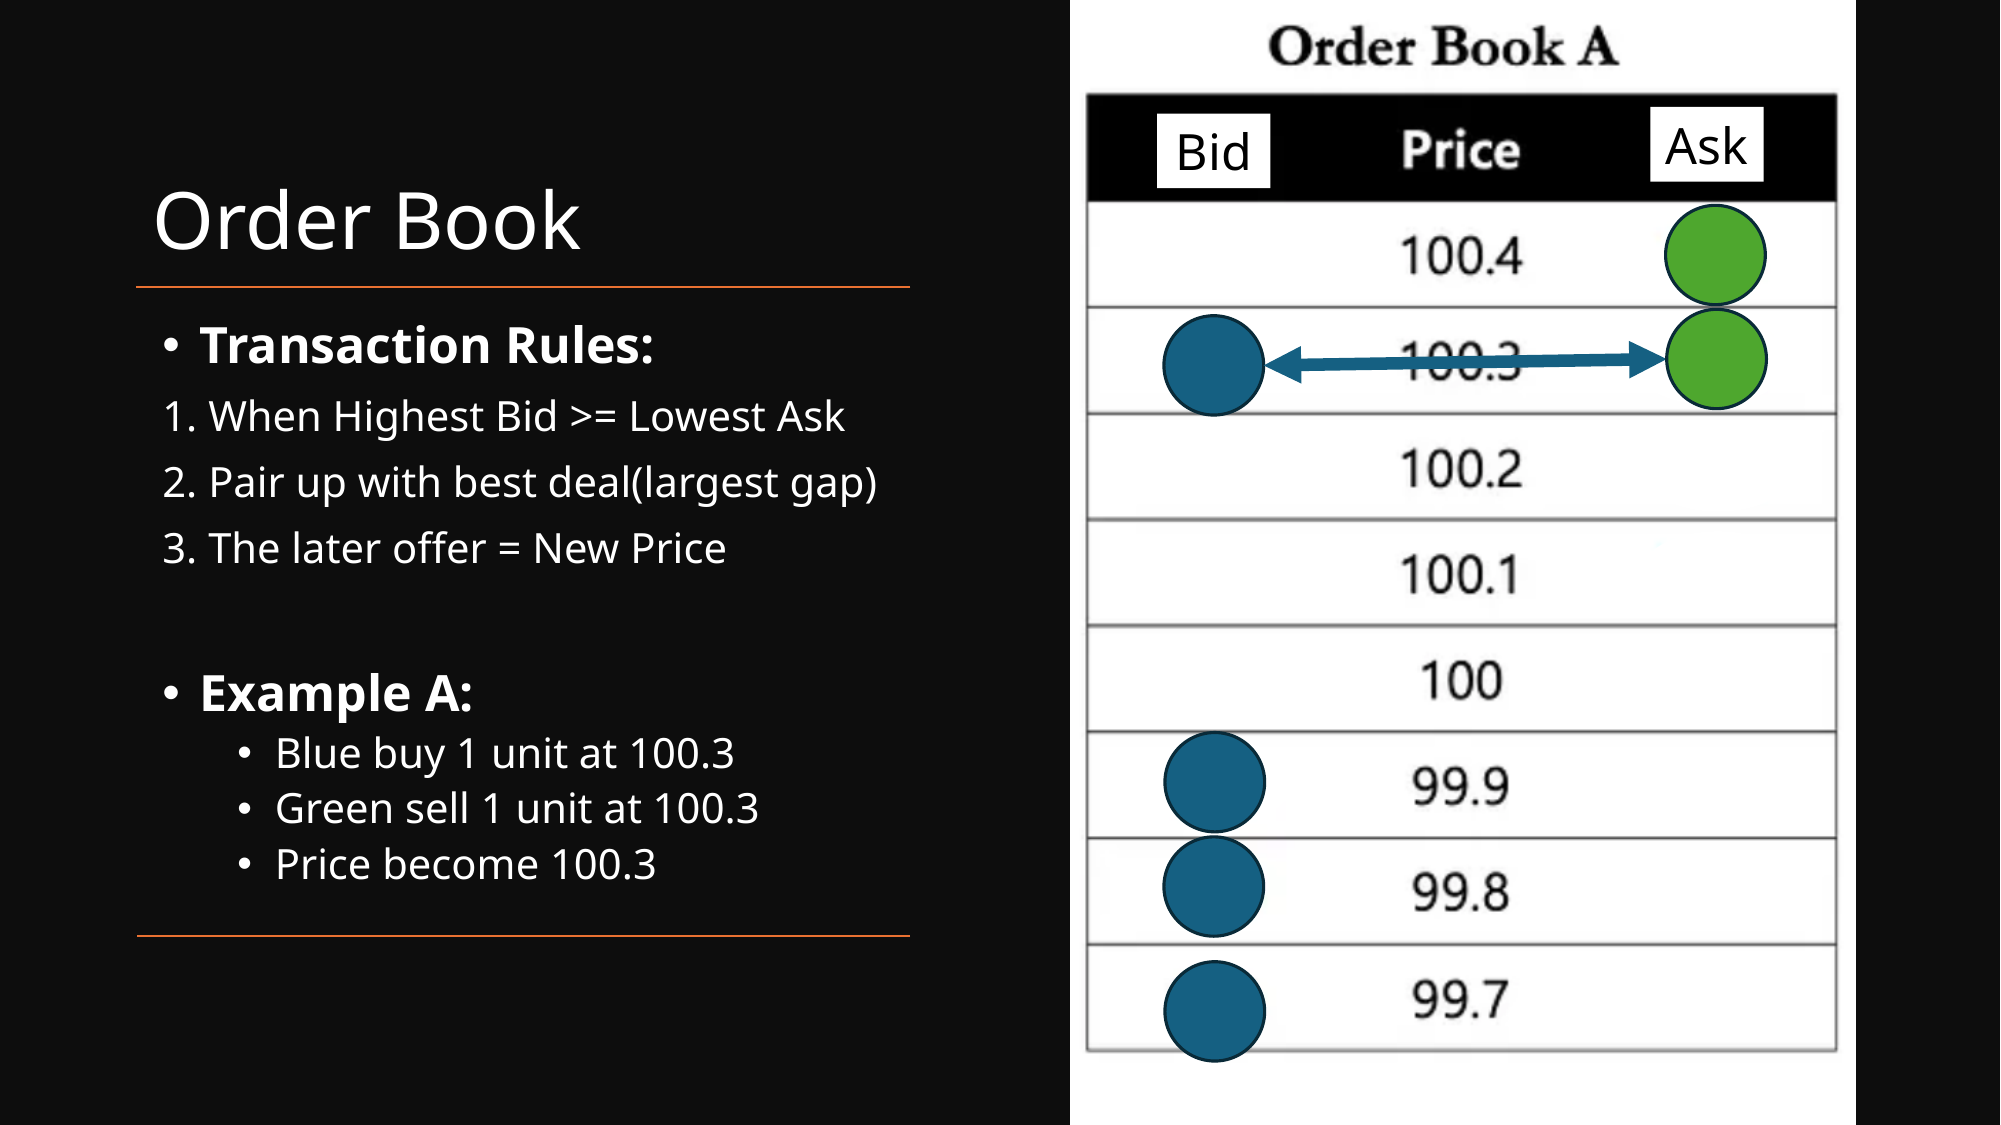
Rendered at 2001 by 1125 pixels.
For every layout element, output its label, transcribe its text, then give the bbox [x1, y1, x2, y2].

picture [1069, 0, 1856, 1125]
list Transaction Rules: 1. When Highest Bid >= Lowest Ask 2. Pair up with best deal(largest gap) 3. The later offer = New Price Example A: Blue buy 1 unit at 100.3 Green sell 1 unit at 100.3 Price become 100.3 [147, 313, 900, 912]
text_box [1263, 358, 1668, 366]
text_box [1856, 0, 2000, 1125]
title Order Book [137, 73, 910, 275]
text_box [0, 0, 1069, 1125]
